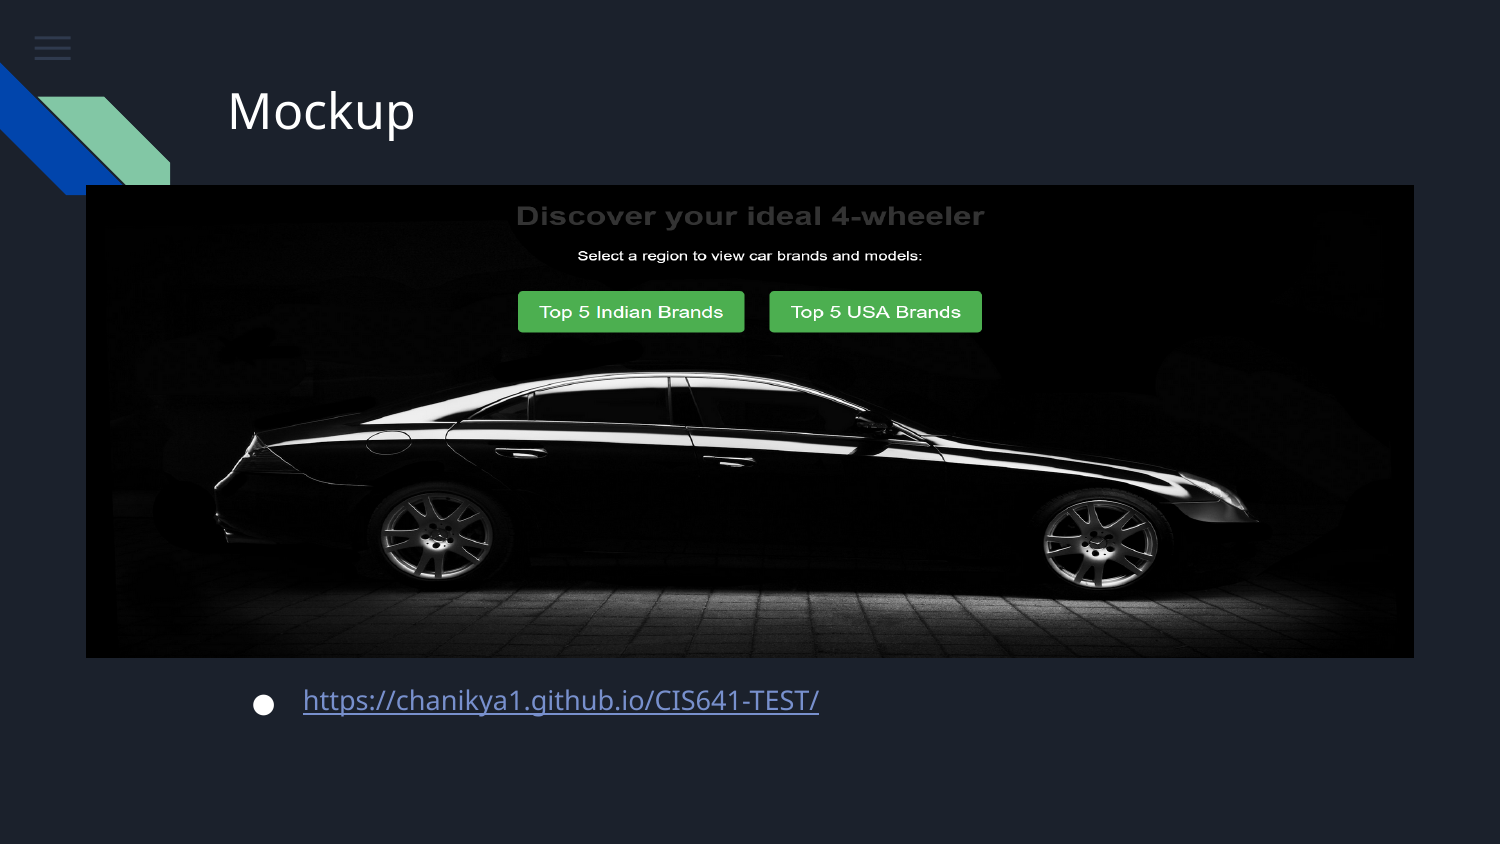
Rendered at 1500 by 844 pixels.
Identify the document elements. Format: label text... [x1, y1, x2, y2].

list https://chanikya1.github.io/CIS641-TEST/ [212, 666, 1368, 735]
picture [85, 185, 1415, 658]
title Mockup [212, 64, 1368, 184]
